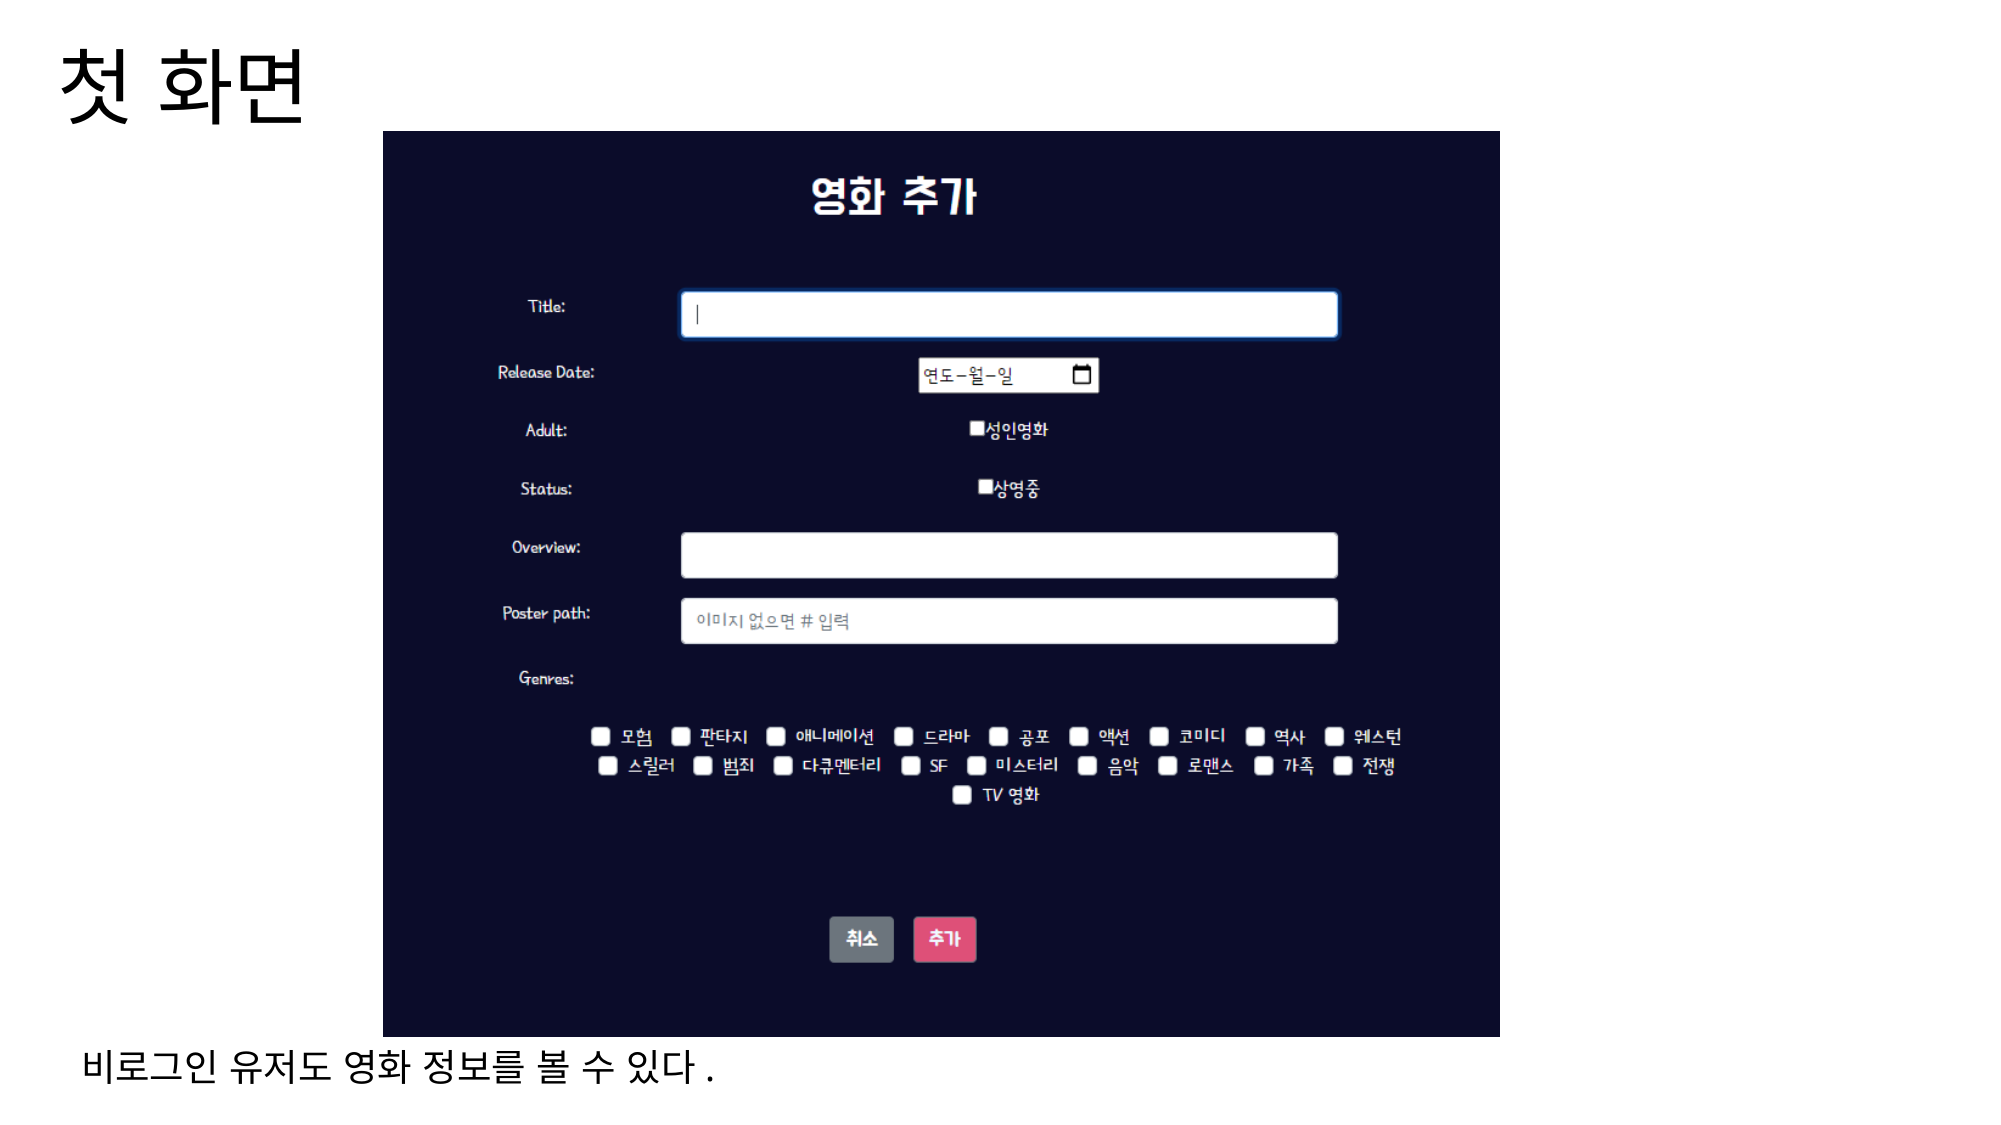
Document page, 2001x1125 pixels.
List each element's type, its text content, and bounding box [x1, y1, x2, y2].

picture [383, 131, 1500, 1037]
text_box 비로그인 유저도 영화 정보를 볼 수 있다. [66, 1036, 1071, 1097]
text_box 첫 화면 [42, 27, 326, 143]
